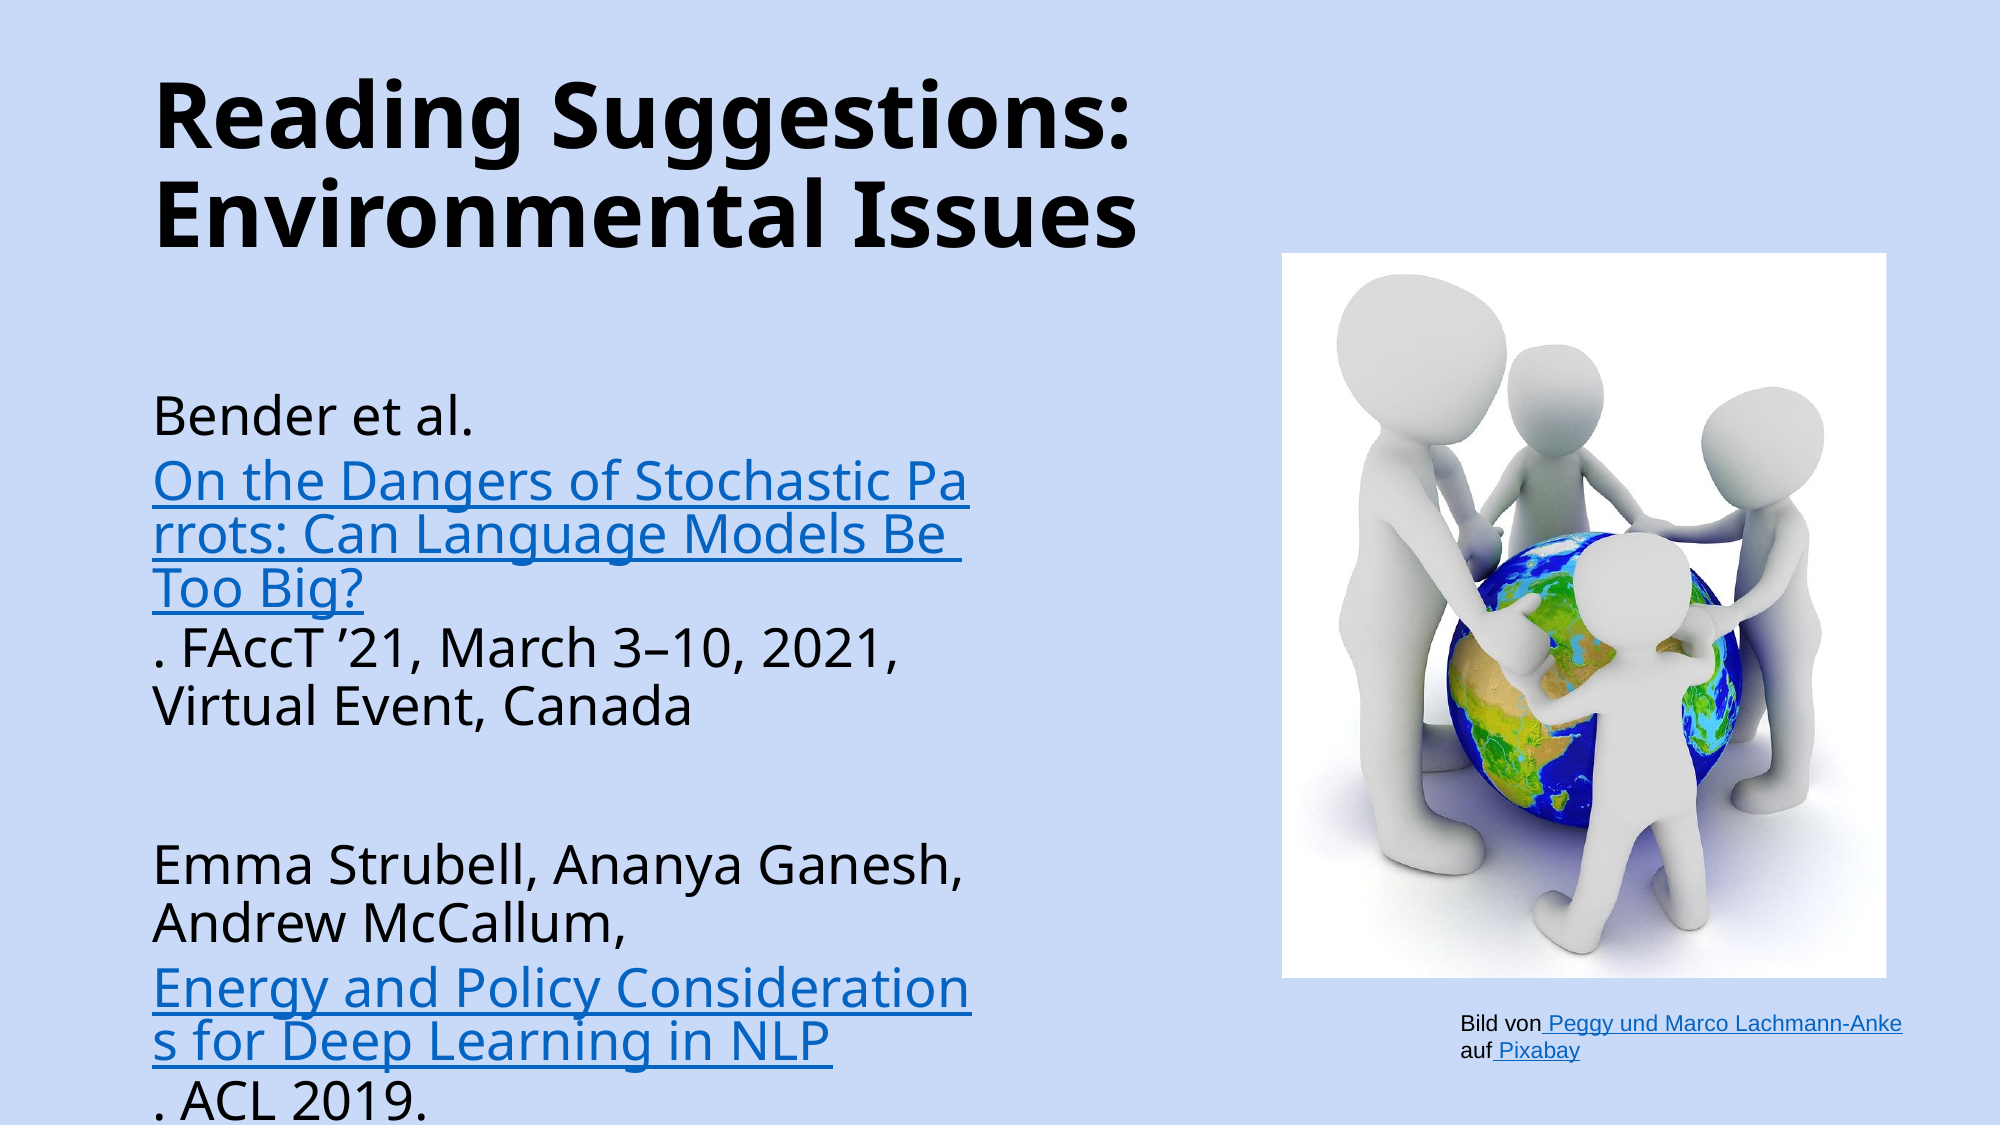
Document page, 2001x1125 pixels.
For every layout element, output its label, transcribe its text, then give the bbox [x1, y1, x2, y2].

picture [1281, 253, 1887, 978]
title Reading Suggestions: Environmental Issues [137, 59, 1863, 278]
list Bender et al. On the Dangers of Stochastic Parrots: Can Language Models Be Too Big?. FAccT ’21, March 3–10, 2021, Virtual Event, Canada Emma Strubell, Ananya Ganesh, Andrew McCallum, Energy and Policy Considerations for Deep Learning in NLP. ACL 2019. [137, 381, 988, 1014]
text_box Bild von Peggy und Marco Lachmann-Anke auf Pixabay [1445, 993, 1938, 1079]
